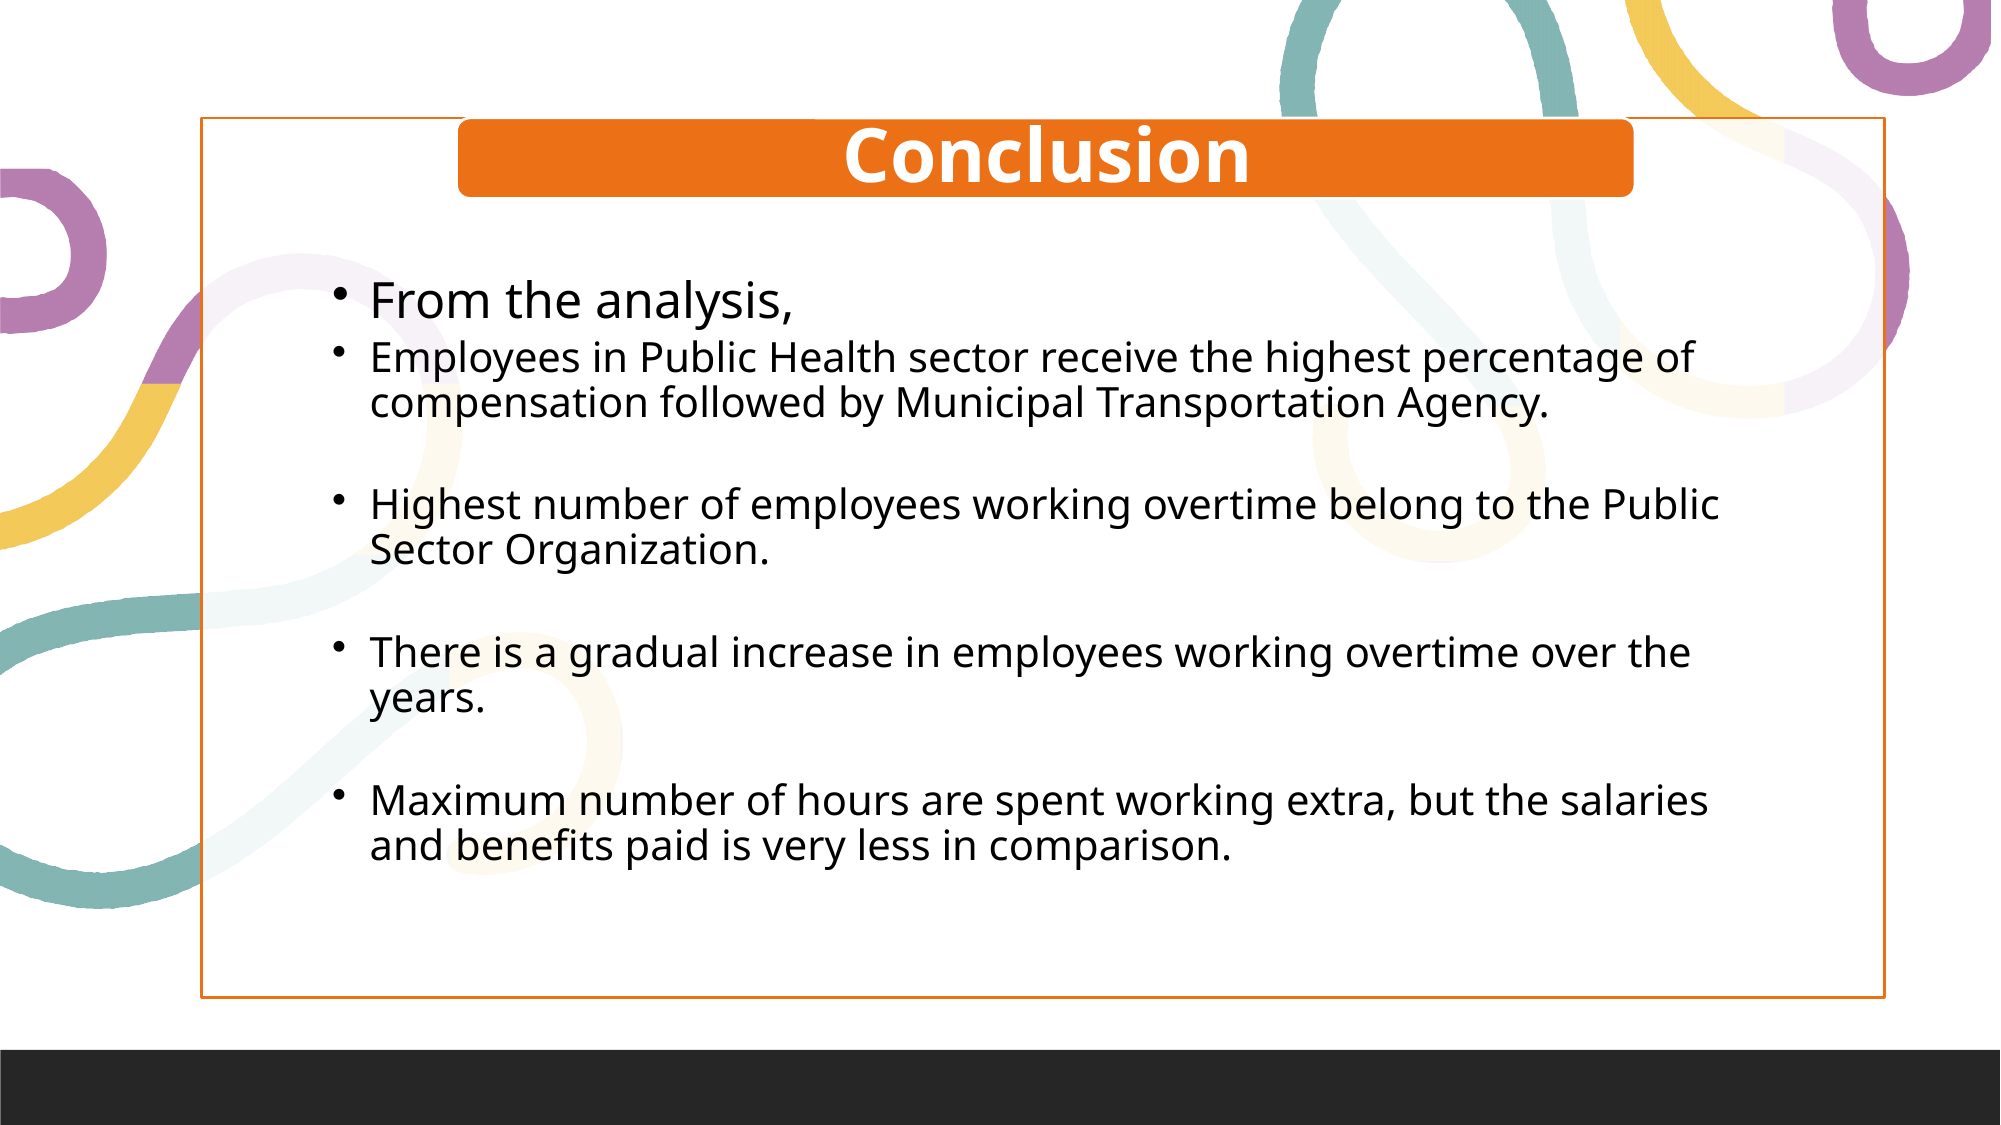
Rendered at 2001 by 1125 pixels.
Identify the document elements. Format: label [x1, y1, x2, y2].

picture [1280, 0, 1353, 116]
picture [1917, 0, 1991, 563]
text_box [0, 168, 199, 910]
text_box [200, 117, 1886, 1008]
text_box [1353, 0, 1917, 638]
